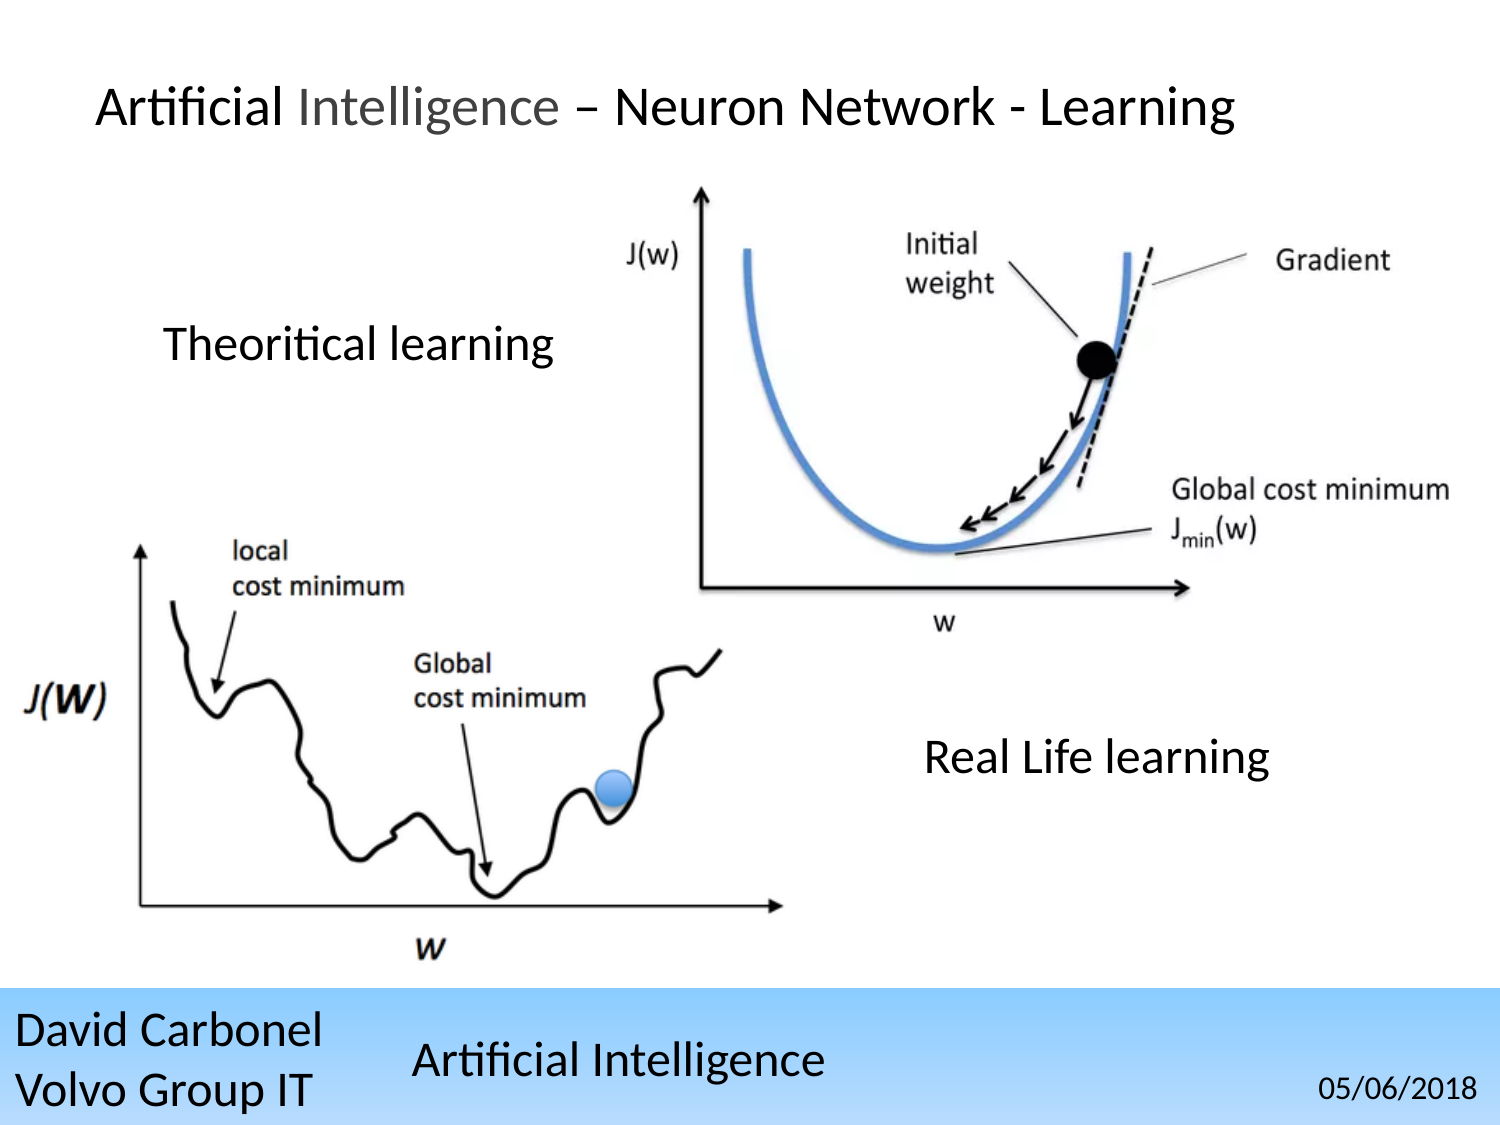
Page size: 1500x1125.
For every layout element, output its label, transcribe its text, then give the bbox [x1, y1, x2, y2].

text_box 05/06/2018 [1303, 1059, 1493, 1114]
text_box David Carbonel Volvo Group IT [0, 997, 365, 1124]
title Artificial Intelligence – Neuron Network - Learning [75, 45, 1425, 162]
text_box Theoritical learning [148, 303, 581, 378]
text_box Real Life learning [909, 716, 1297, 792]
text_box [0, 987, 1500, 1125]
text_box Artificial Intelligence [396, 1018, 842, 1094]
picture [0, 162, 1463, 989]
